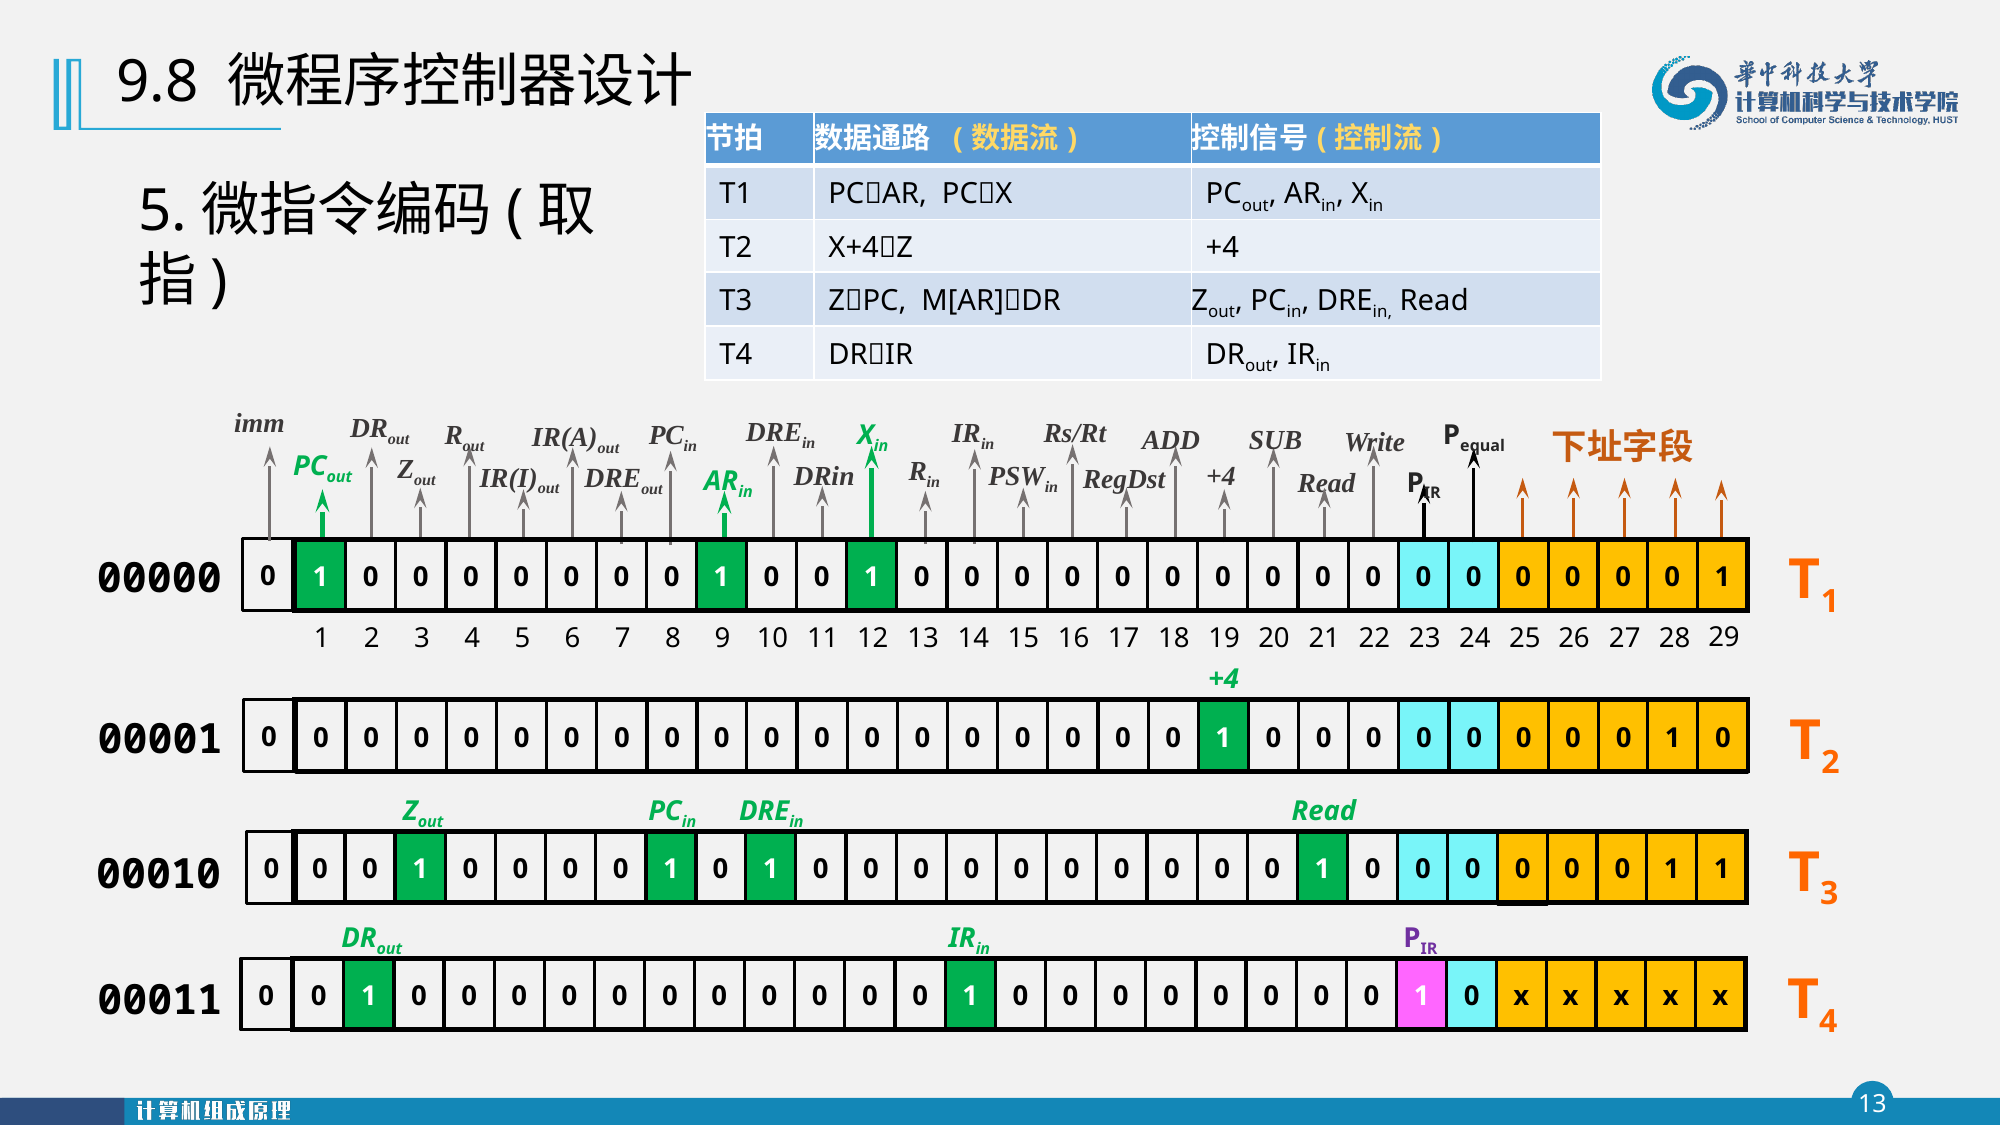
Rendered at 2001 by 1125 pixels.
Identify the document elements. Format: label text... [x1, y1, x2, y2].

table_cell X+4Z [815, 220, 1191, 271]
table_cell T1 [706, 168, 813, 219]
table_cell PCAR, PCX [815, 168, 1191, 219]
picture [1652, 56, 1958, 130]
table_cell T2 [706, 220, 813, 271]
table_cell +4 [1192, 220, 1600, 271]
table_cell DRout, IRin [1192, 327, 1600, 379]
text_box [85, 912, 1887, 1038]
table_cell DRIR [815, 327, 1191, 379]
table_cell T4 [706, 327, 813, 379]
text_box 9.8 微程序控制器设计 [101, 31, 849, 134]
table_header 节拍 [706, 113, 813, 163]
picture [1652, 56, 1678, 81]
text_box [84, 785, 1888, 911]
table_header 控制信号(控制流) [1192, 113, 1600, 163]
table_cell PCout, ARin, Xin [1192, 168, 1600, 219]
table_header 数据通路 (数据流) [815, 113, 1191, 163]
table_cell T3 [706, 273, 813, 325]
table_cell ZPC, M[AR]DR [815, 273, 1191, 325]
table_cell Zout, PCin, DREin, Read [1192, 273, 1600, 325]
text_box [86, 653, 1889, 779]
text_box 5.微指令编码(取指) [123, 164, 685, 320]
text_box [85, 397, 1888, 673]
